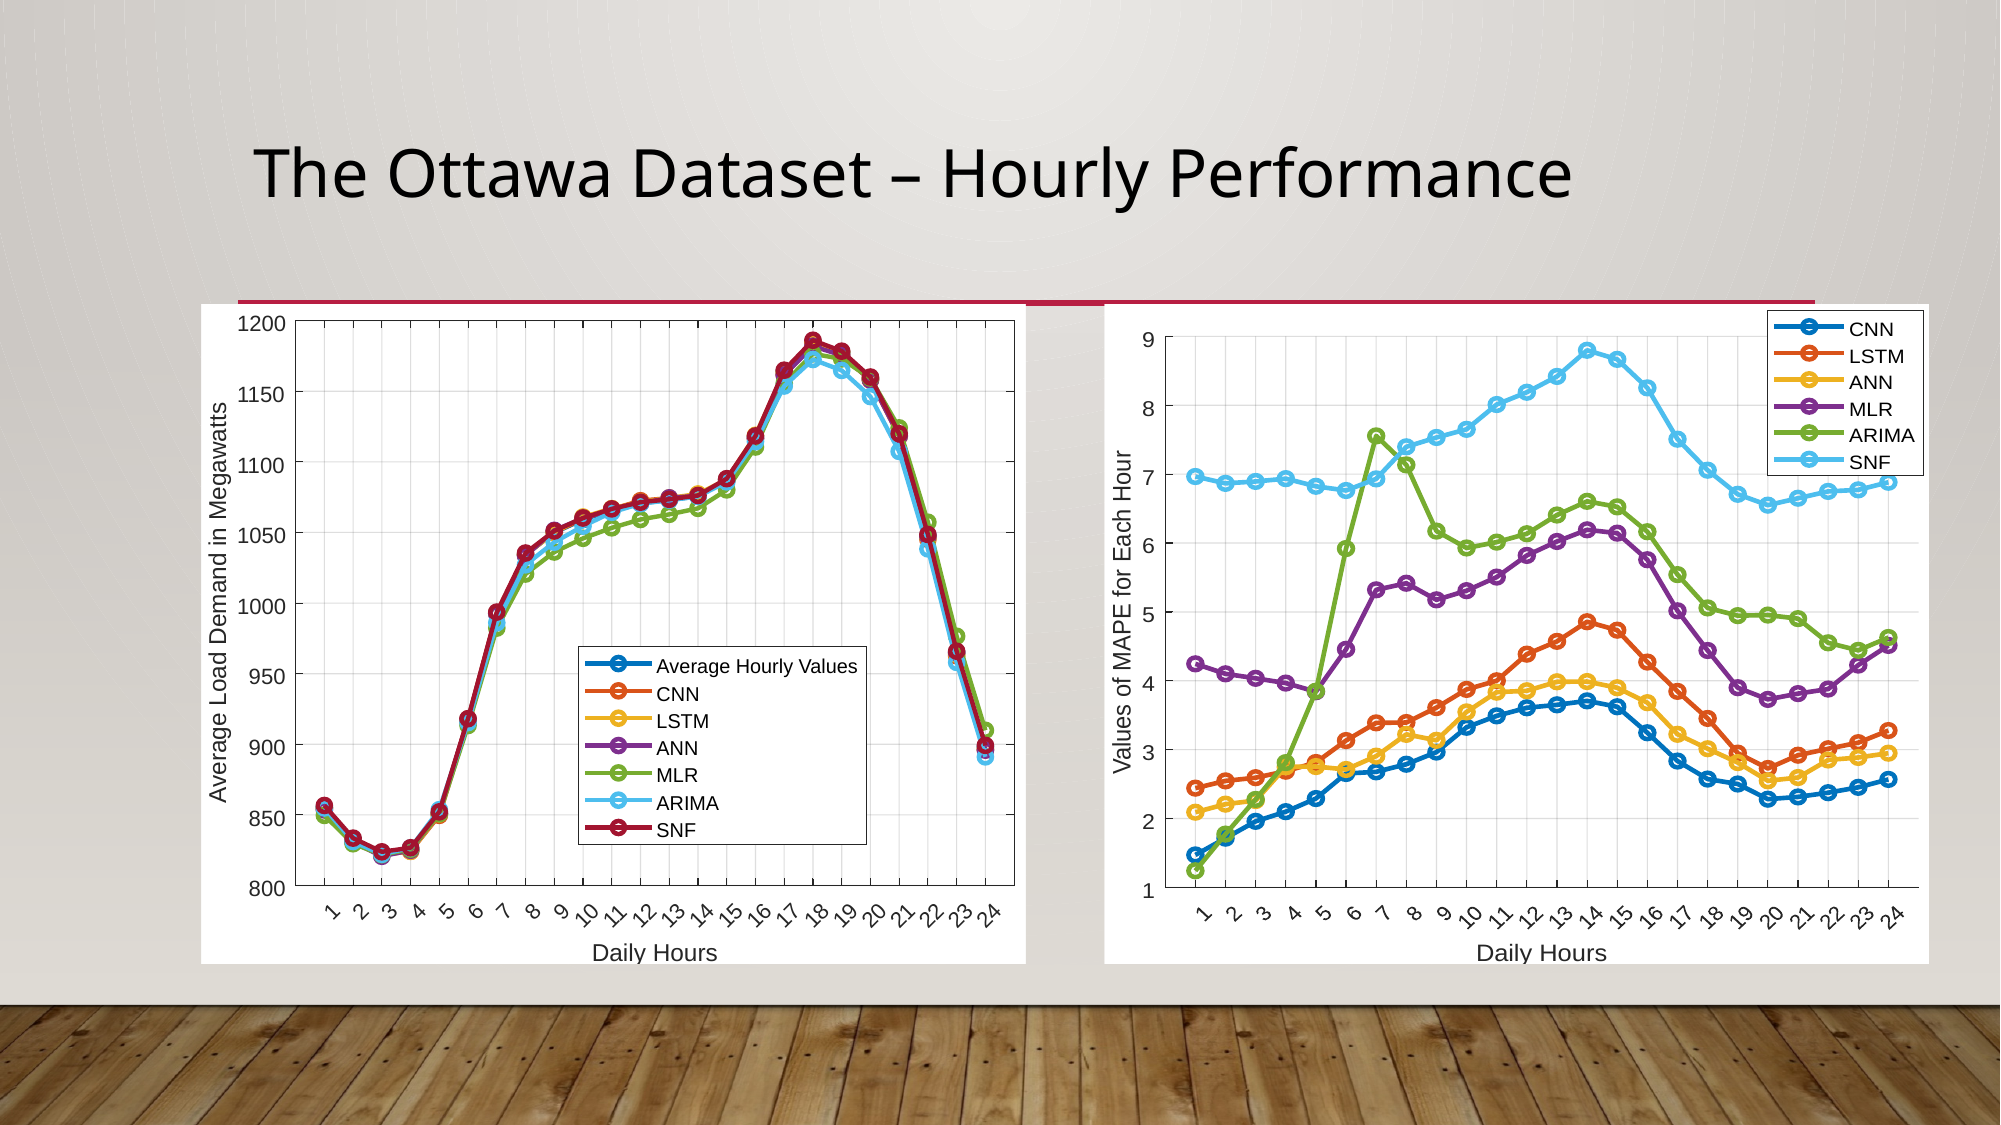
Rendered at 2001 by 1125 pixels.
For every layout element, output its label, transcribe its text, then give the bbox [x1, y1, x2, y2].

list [200, 303, 1026, 964]
title The Ottawa Dataset – Hourly Performance [238, 131, 1814, 305]
picture [0, 1005, 2000, 1125]
picture [1104, 303, 1930, 964]
